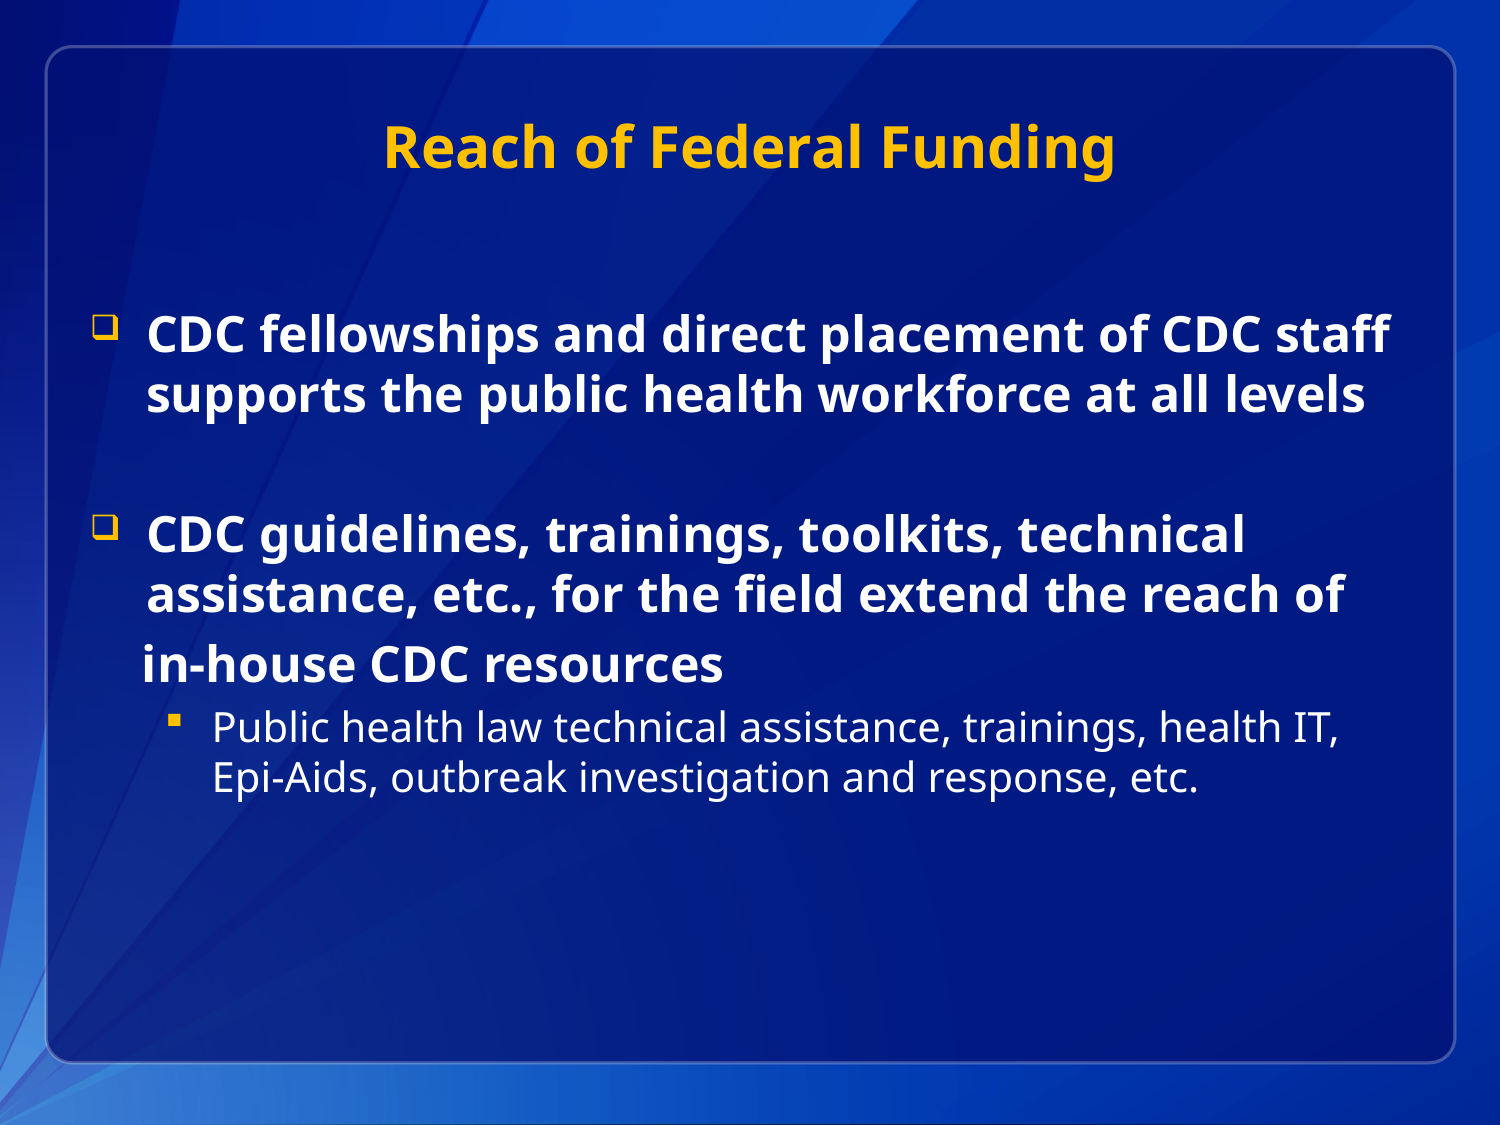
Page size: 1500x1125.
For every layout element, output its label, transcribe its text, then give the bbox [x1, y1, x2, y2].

list CDC fellowships and direct placement of CDC staff supports the public health workforce at all levels CDC guidelines, trainings, toolkits, technical assistance, etc., for the field extend the reach of in-house CDC resources Public health law technical assistance, trainings, health IT, Epi-Aids, outbreak investigation and response, etc. [75, 224, 1425, 1038]
picture [0, 0, 1500, 1125]
title Reach of Federal Funding [75, 45, 1425, 188]
